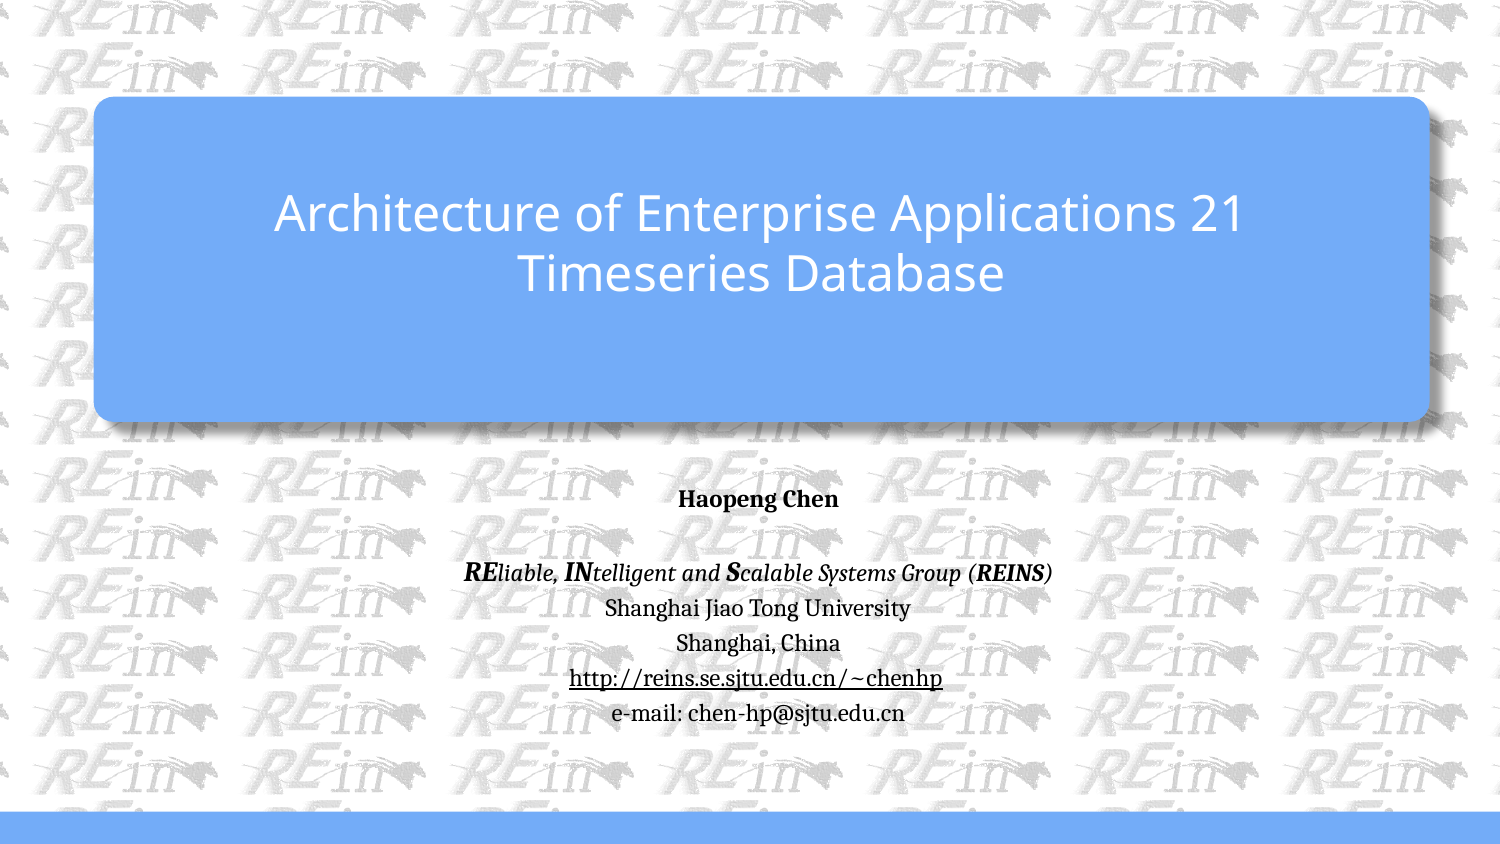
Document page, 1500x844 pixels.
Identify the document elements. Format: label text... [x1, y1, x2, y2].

title Architecture of Enterprise Applications 21 Timeseries Database [124, 120, 1400, 396]
subtitle Haopeng Chen REliable, INtelligent and Scalable Systems Group (REINS) Shanghai Jiao Tong University Shanghai, China http://reins.se.sjtu.edu.cn/~chenhp e-mail: chen-hp@sjtu.edu.cn [365, 475, 1153, 777]
